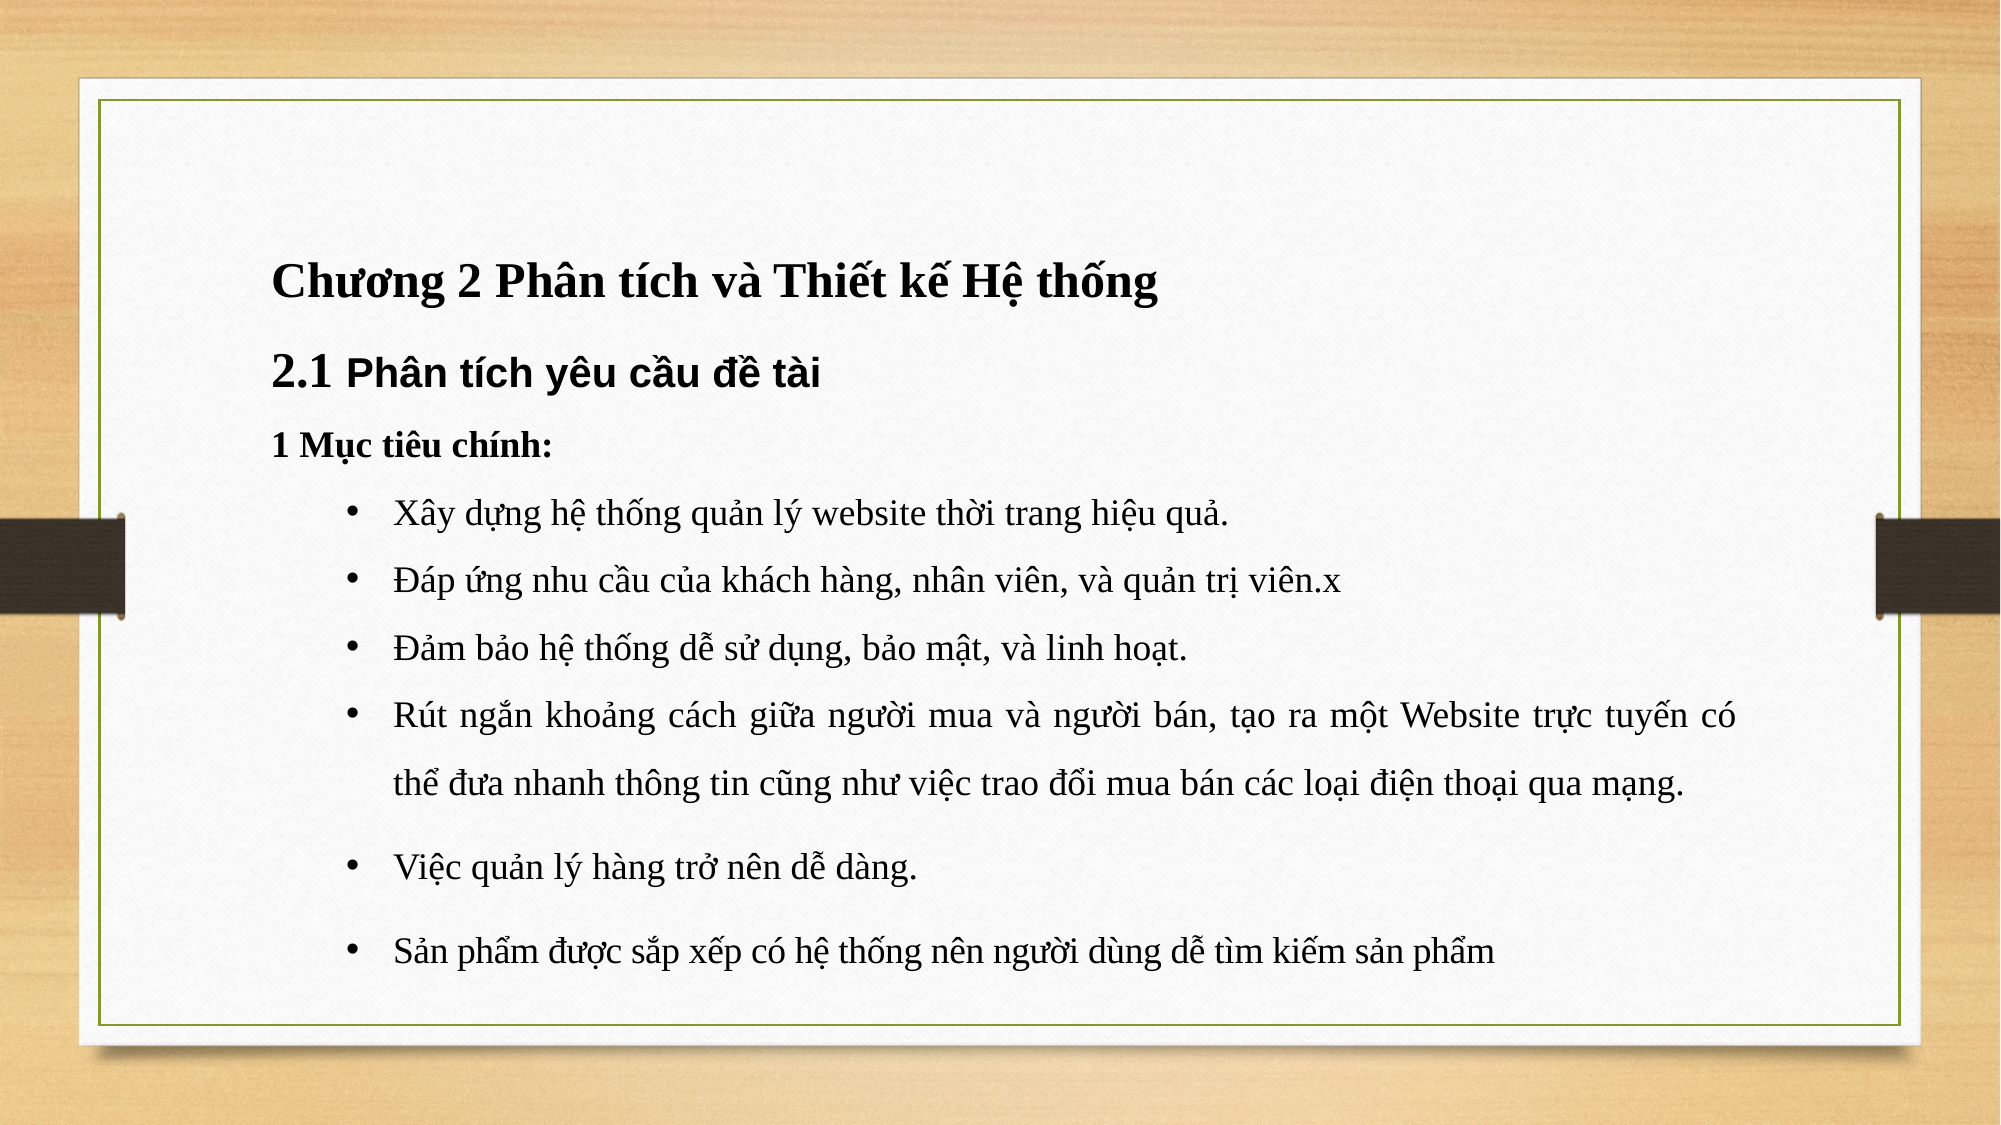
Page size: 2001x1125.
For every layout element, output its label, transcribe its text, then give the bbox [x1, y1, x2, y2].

picture [0, 0, 2001, 1125]
text_box Chương 2 Phân tích và Thiết kế Hệ thống 2.1 Phân tích yêu cầu đề tài 1 Mục tiêu chính: Xây dựng hệ thống quản lý website thời trang hiệu quả. Đáp ứng nhu cầu của khách hàng, nhân viên, và quản trị viên.x Đảm bảo hệ thống dễ sử dụng, bảo mật, và linh hoạt. Rút ngắn khoảng cách giữa người mua và người bán, tạo ra một Website trực tuyến có thể đưa nhanh thông tin cũng như việc trao đổi mua bán các loại điện thoại qua mạng. Việc quản lý hàng trở nên dễ dàng. Sản phẩm được sắp xếp có hệ thống nên người dùng dễ tìm kiếm sản phẩm [256, 210, 1754, 1063]
